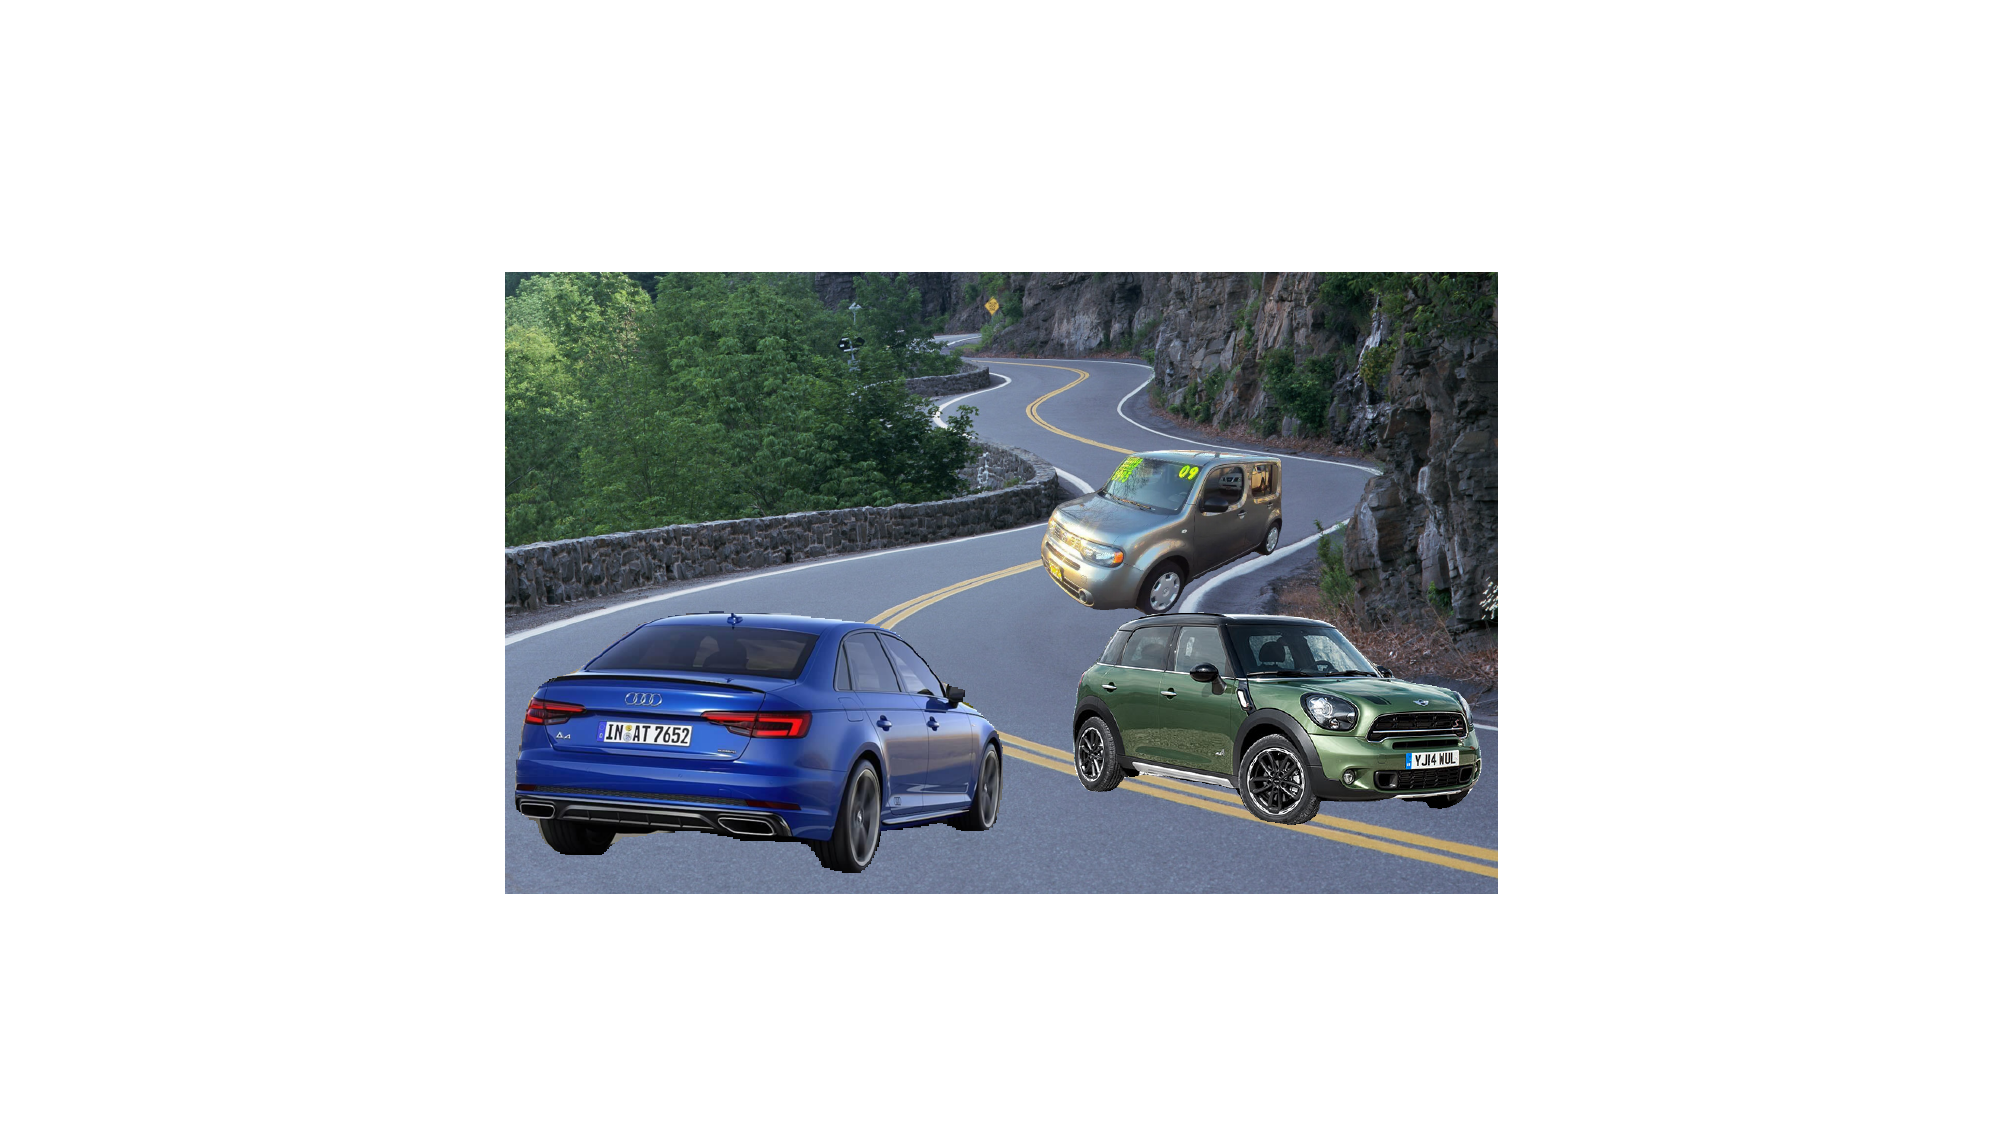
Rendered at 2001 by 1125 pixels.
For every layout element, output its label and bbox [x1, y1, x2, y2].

picture [505, 272, 1498, 894]
